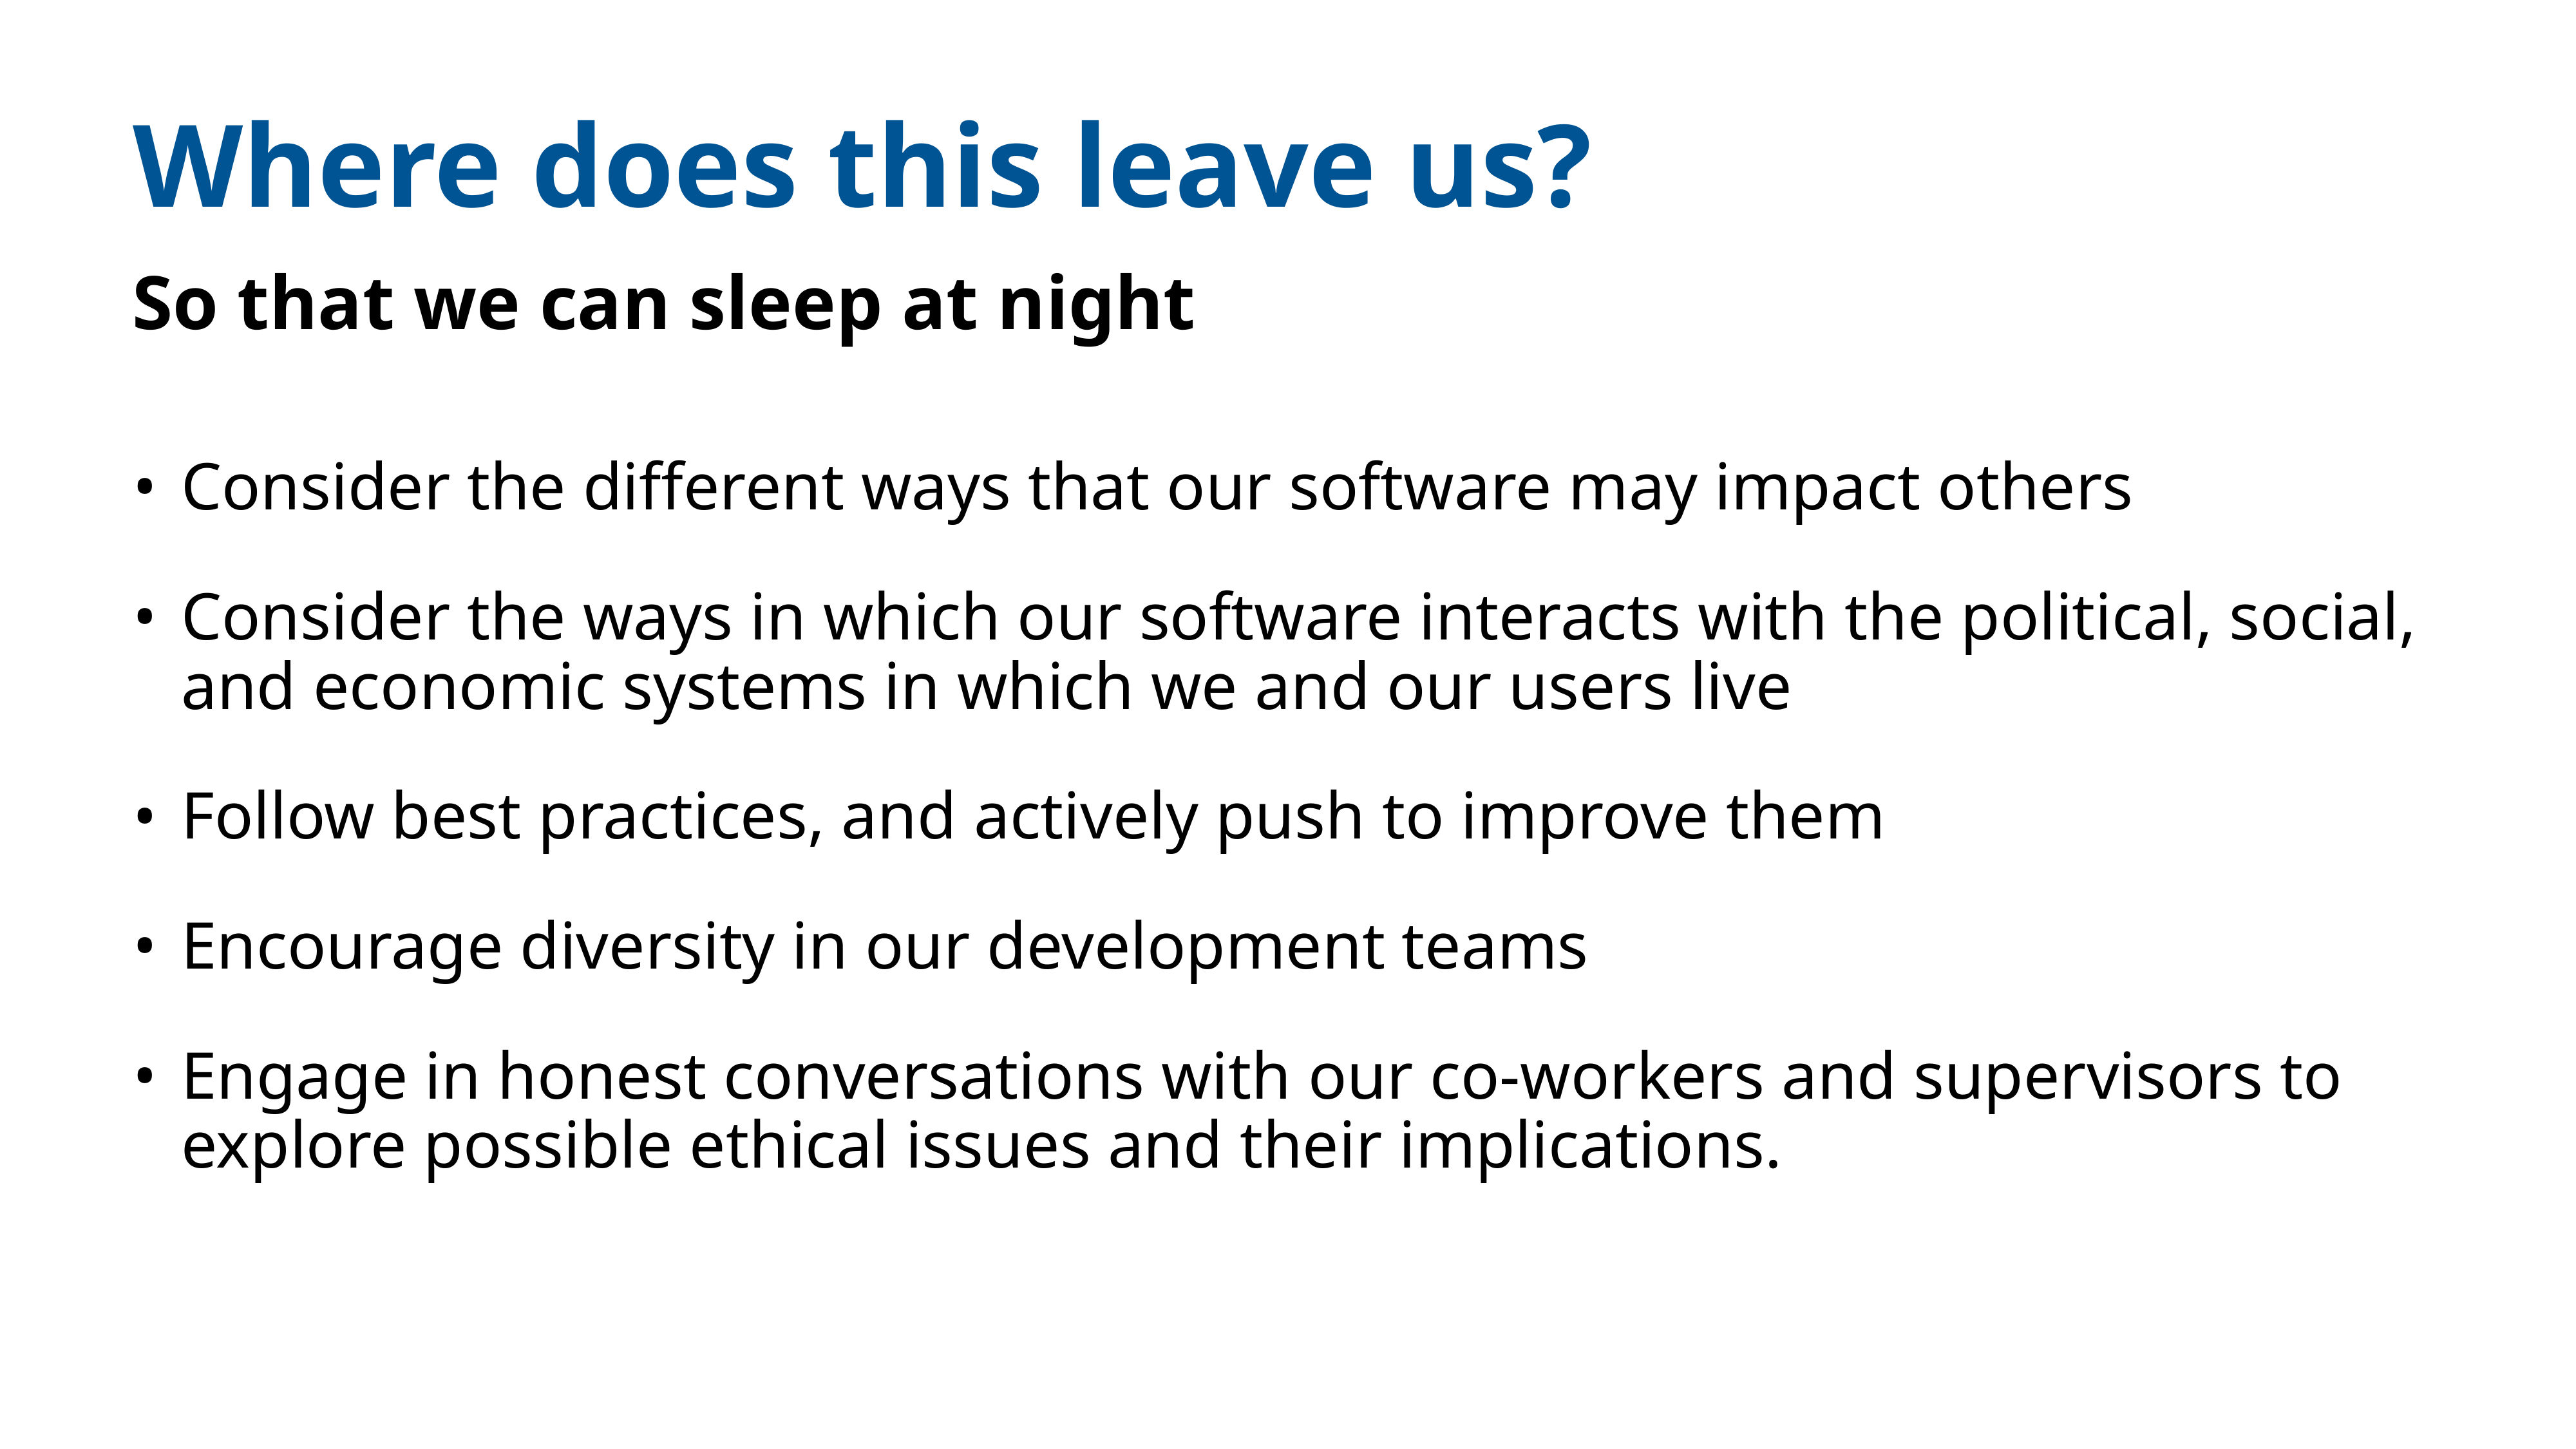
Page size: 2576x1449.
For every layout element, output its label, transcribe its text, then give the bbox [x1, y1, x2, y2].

title Where does this leave us? [127, 114, 2449, 251]
list So that we can sleep at night [127, 251, 2449, 350]
list Consider the different ways that our software may impact others Consider the ways in which our software interacts with the political, social, and economic systems in which we and our users live Follow best practices, and actively push to improve them Encourage diversity in our development teams Engage in honest conversations with our co-workers and supervisors to explore possible ethical issues and their implications. [127, 448, 2449, 1321]
